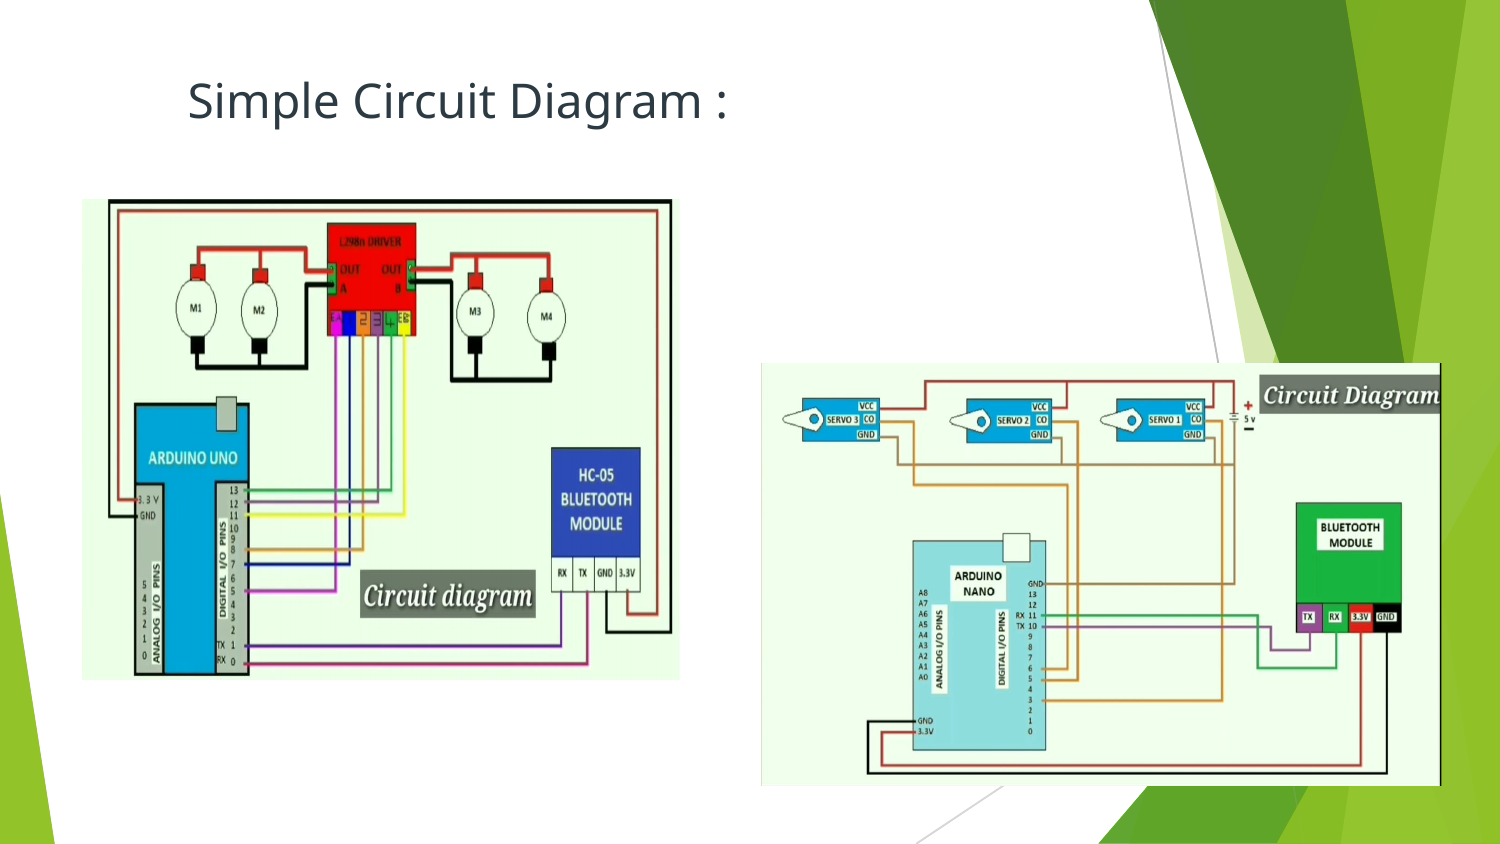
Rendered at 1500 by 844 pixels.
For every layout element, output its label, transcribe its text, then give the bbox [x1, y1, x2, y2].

picture [761, 362, 1442, 786]
title Simple Circuit Diagram : [187, 70, 774, 154]
picture [81, 198, 680, 680]
